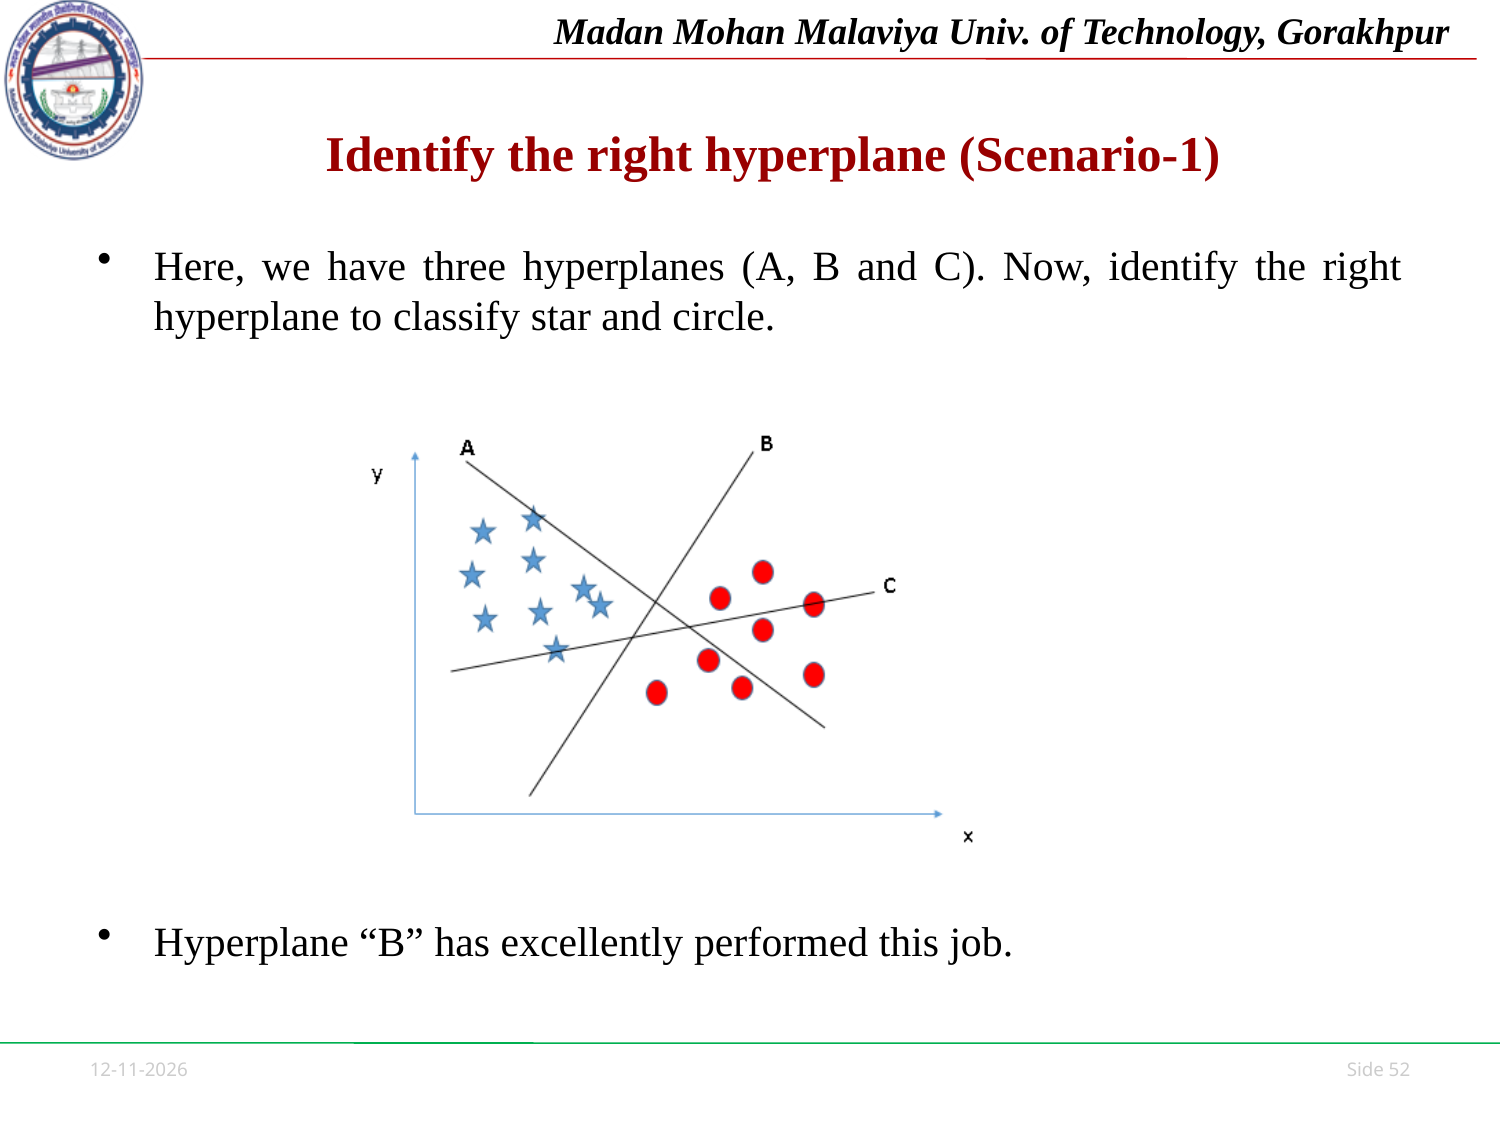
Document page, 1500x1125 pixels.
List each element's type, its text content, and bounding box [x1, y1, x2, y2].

picture [0, 0, 148, 166]
title Identify the right hyperplane (Scenario-1) [135, 113, 1424, 227]
list Here, we have three hyperplanes (A, B and C). Now, identify the right hyperplane to classify star and circle. Hyperplane “B” has excellently performed this job. [82, 231, 1418, 1047]
picture [336, 385, 1007, 859]
